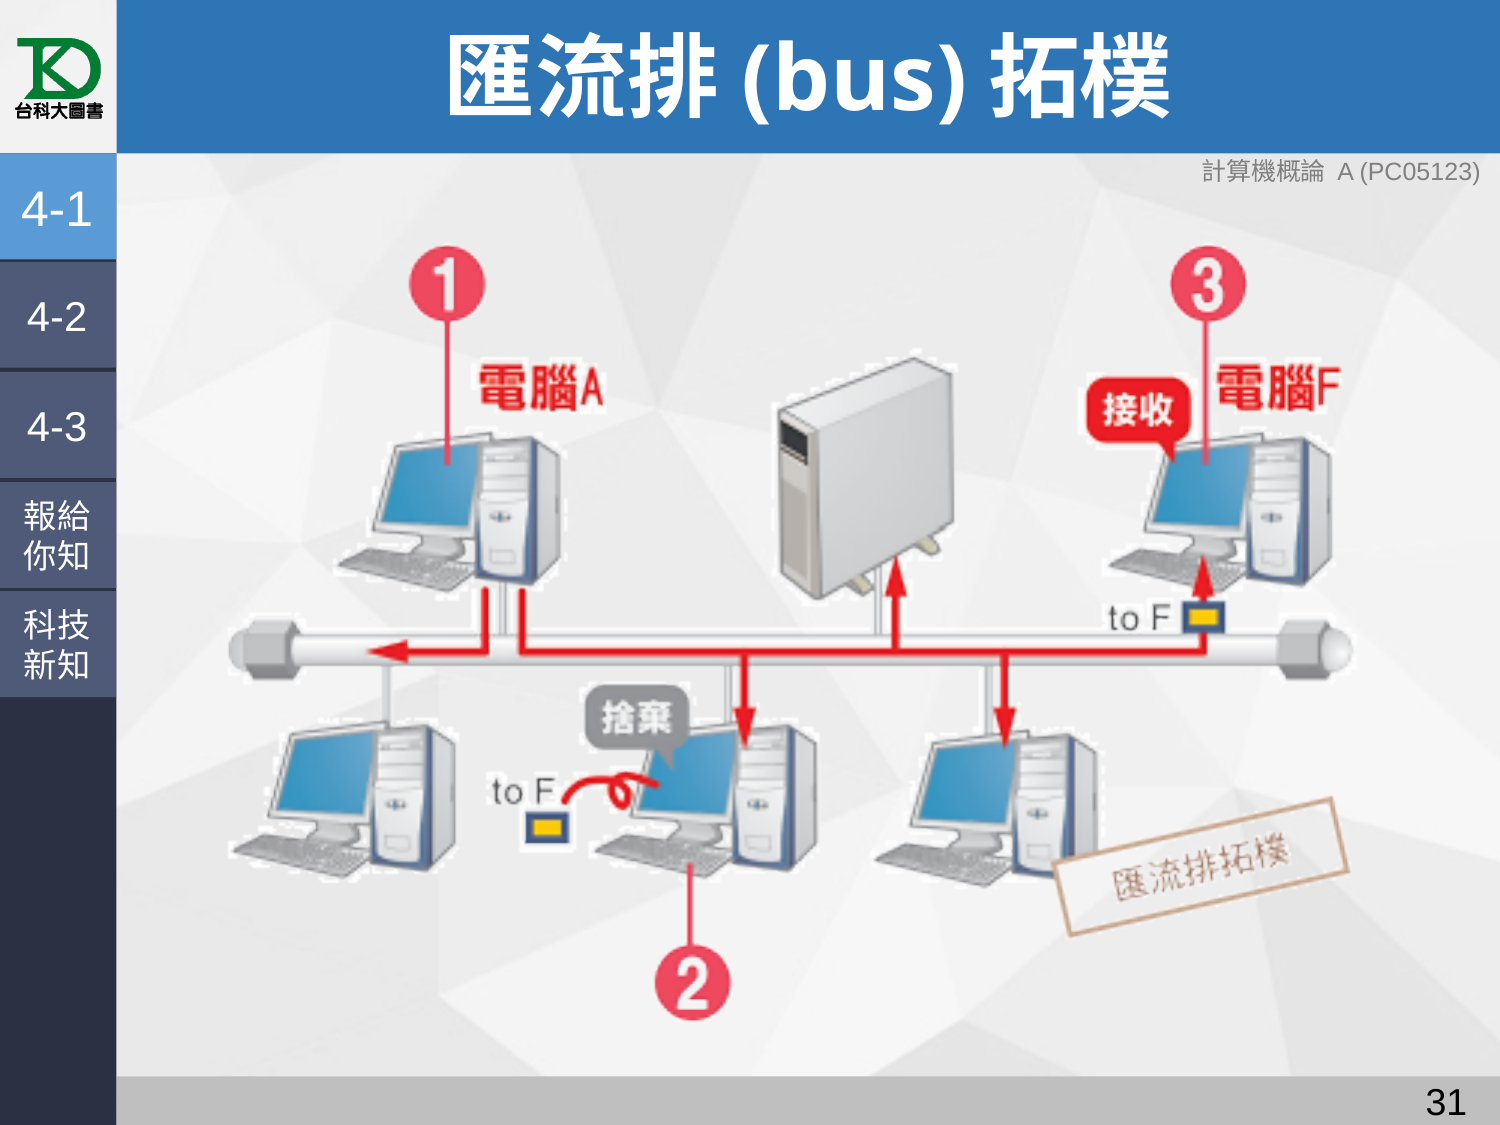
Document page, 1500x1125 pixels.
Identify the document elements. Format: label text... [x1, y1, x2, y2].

text_box 報給 你知 [0, 481, 117, 589]
title 匯流排(bus)拓樸 [116, 4, 1500, 158]
text_box 4-1 [0, 153, 117, 261]
text_box 科技 新知 [0, 590, 117, 698]
text_box 4-2 [0, 261, 117, 369]
picture [117, 158, 1500, 1076]
slide_number 30 [1323, 1070, 1482, 1125]
picture [0, 0, 116, 153]
text_box 4-3 [0, 371, 117, 479]
